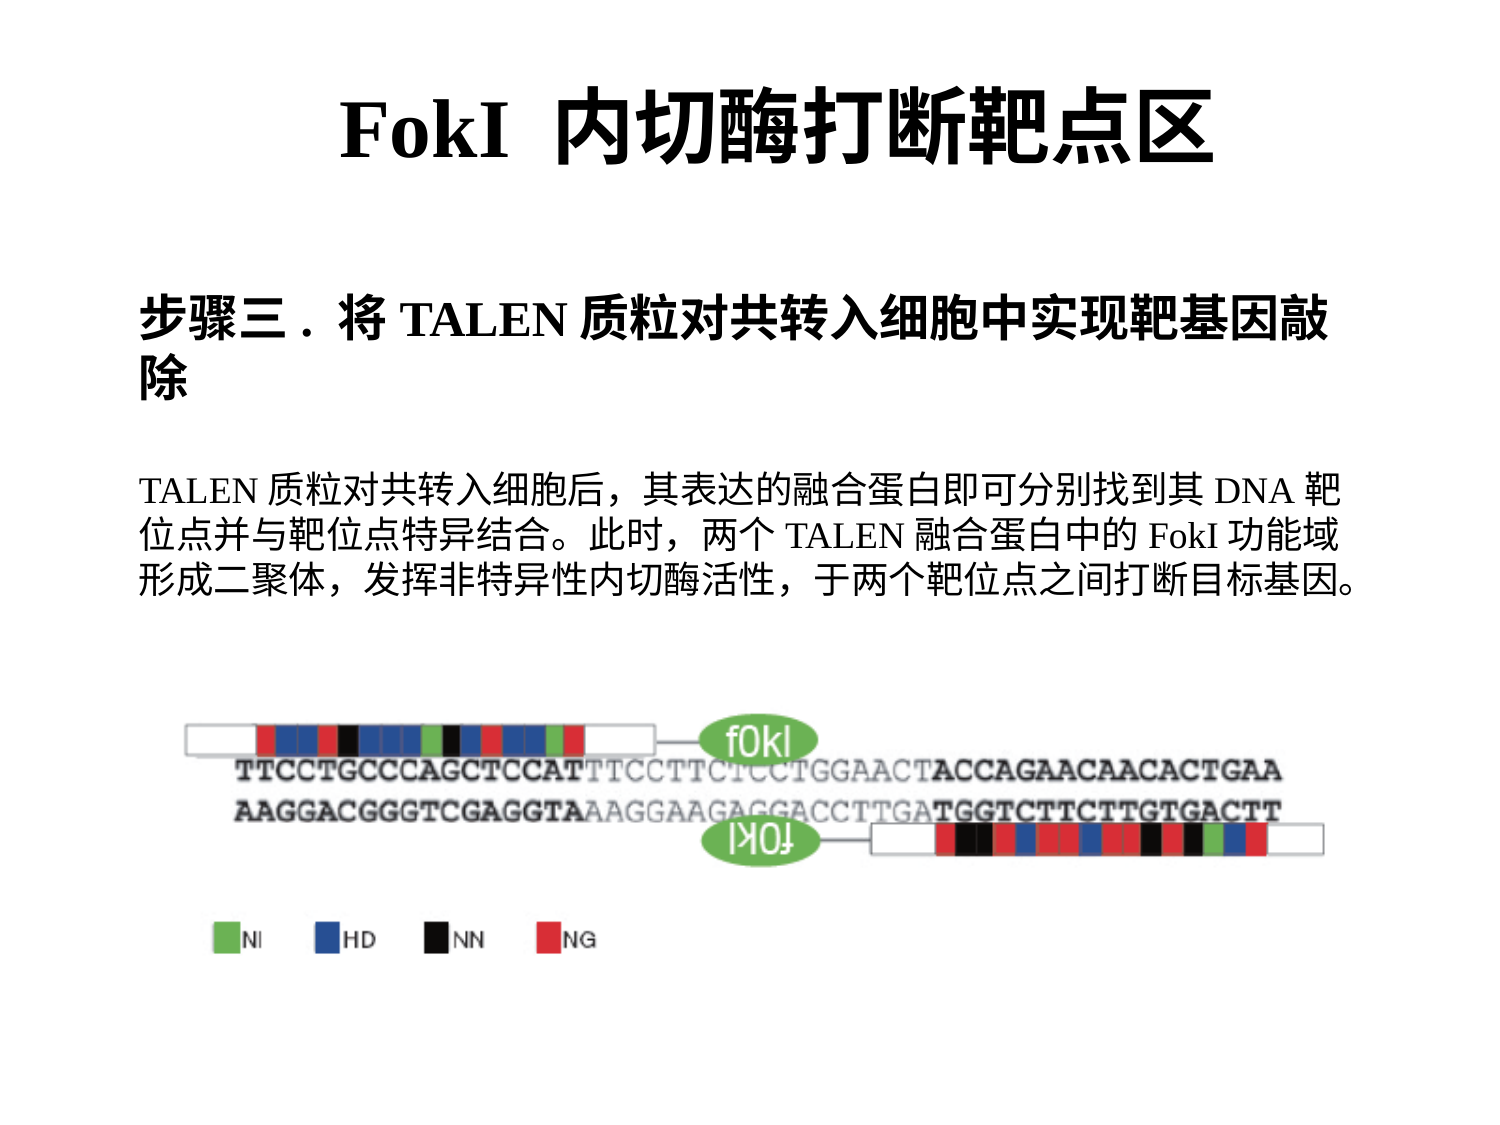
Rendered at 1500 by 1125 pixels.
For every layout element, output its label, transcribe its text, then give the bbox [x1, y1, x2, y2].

picture [147, 645, 1400, 1072]
text_box 步骤三. 将TALEN质粒对共转入细胞中实现靶基因敲除 TALEN质粒对共转入细胞后，其表达的融合蛋白即可分别找到其DNA靶位点并与靶位点特异结合。此时，两个TALEN融合蛋白中的FokI功能域形成二聚体，发挥非特异性内切酶活性，于两个靶位点之间打断目标基因。 [123, 278, 1388, 609]
text_box FokI 内切酶打断靶点区 [324, 66, 1258, 182]
